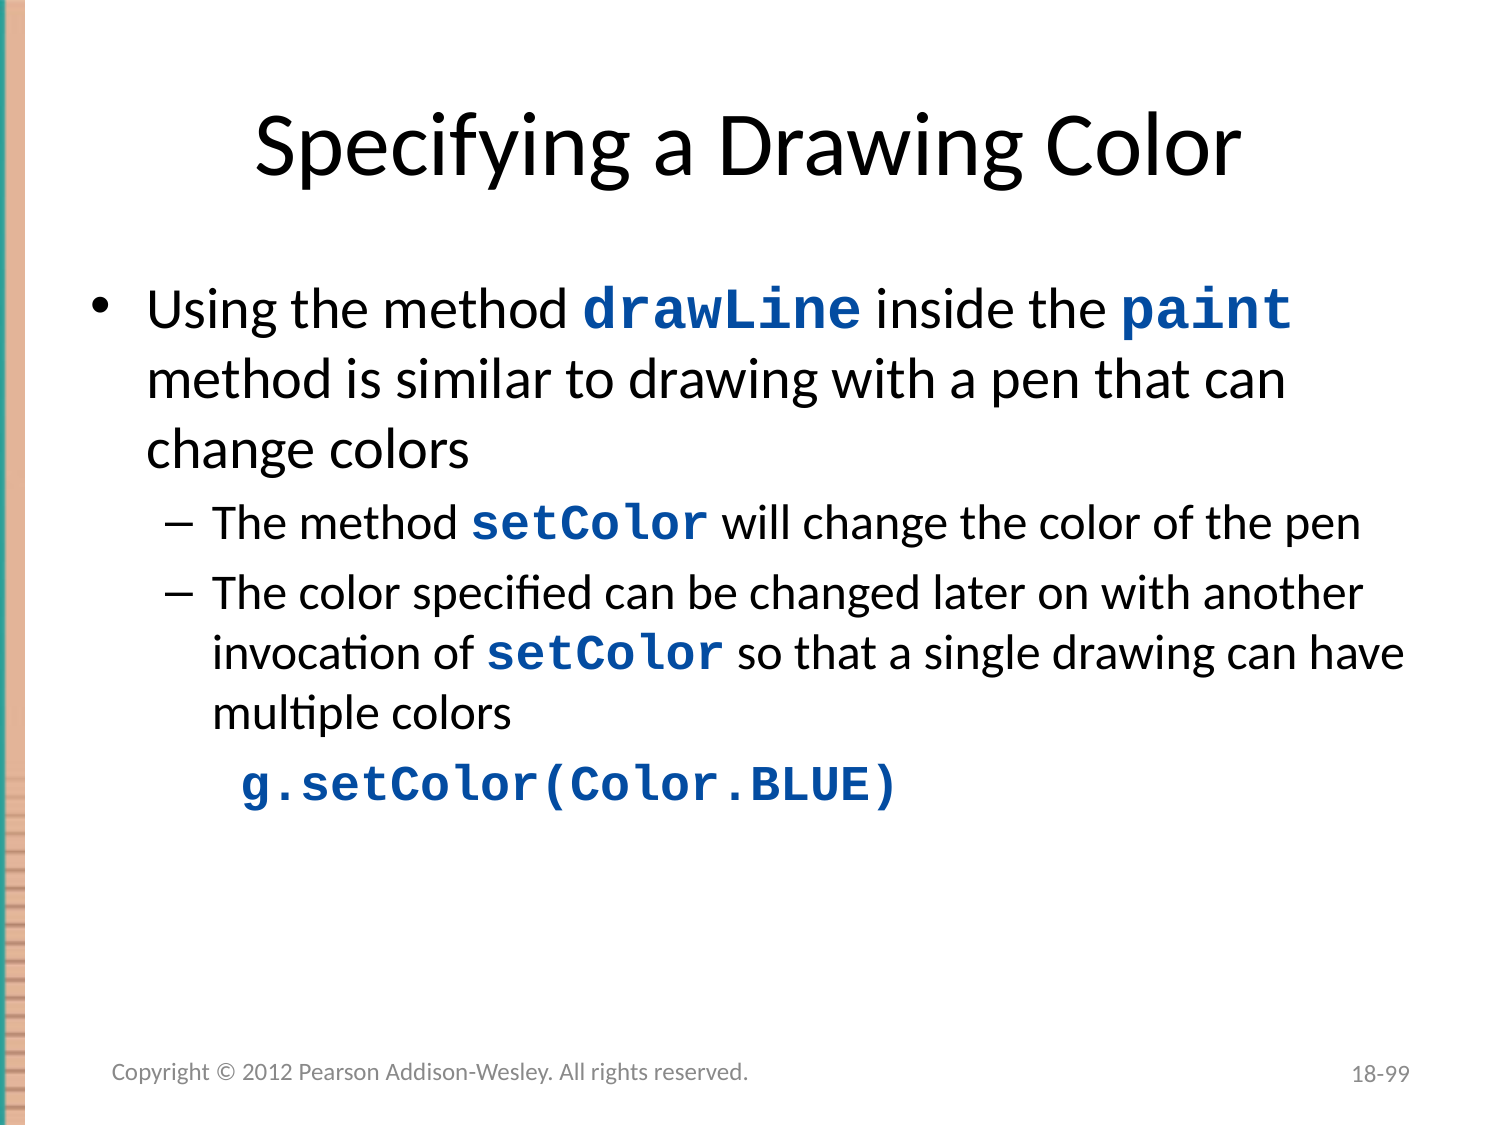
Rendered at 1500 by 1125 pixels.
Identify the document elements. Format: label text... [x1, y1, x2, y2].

picture [0, 0, 25, 1125]
title Specifying a Drawing Color [74, 44, 1426, 233]
footer Copyright © 2012 Pearson Addison-Wesley. All rights reserved. [75, 1040, 788, 1100]
slide_number 18-99 [1074, 1042, 1425, 1103]
list Using the method drawLine inside the paint method is similar to drawing with a pen that can change colors The method setColor will change the color of the pen The color specified can be changed later on with another invocation of setColor so that a single drawing can have multiple colors g.setColor(Color.BLUE) [74, 262, 1426, 1006]
